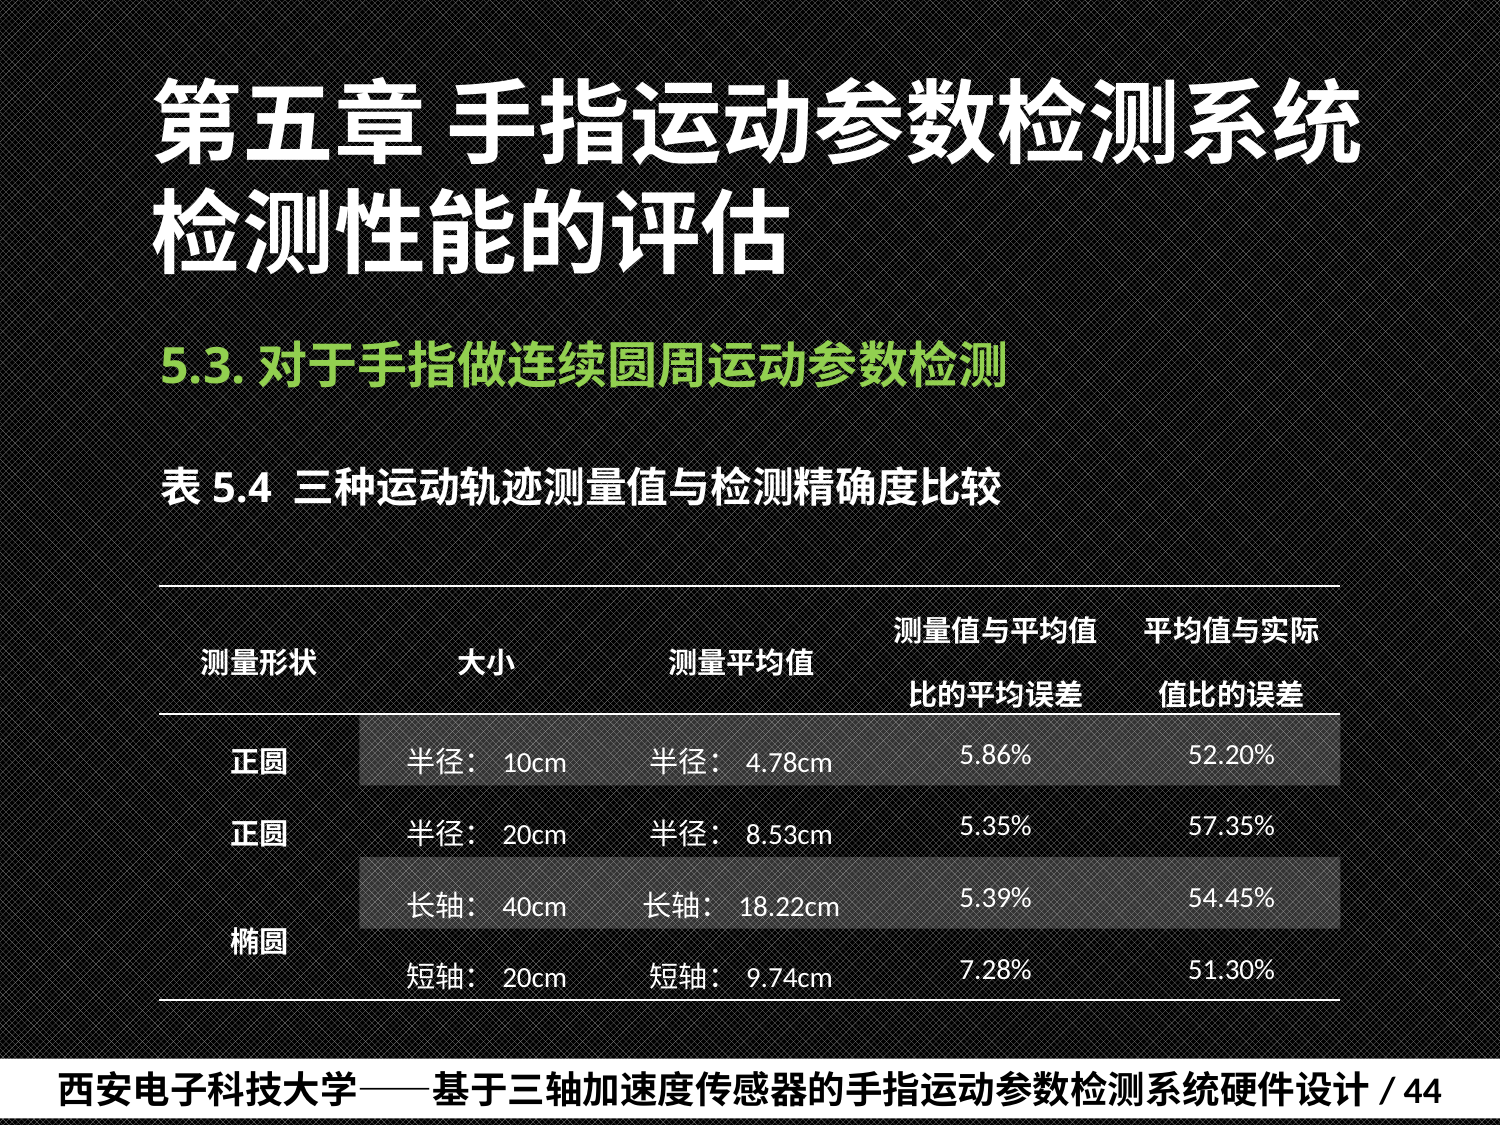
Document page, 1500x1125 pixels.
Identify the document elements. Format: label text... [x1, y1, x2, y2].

table_cell 半径：20cm [359, 785, 614, 857]
table_cell 5.35% [869, 785, 1123, 857]
table_cell 5.86% [869, 715, 1123, 785]
table_header 测量平均值 [614, 587, 869, 713]
table_cell 51.30% [1123, 929, 1340, 999]
table_cell 54.45% [1123, 857, 1340, 929]
table_cell 半径：4.78cm [614, 715, 869, 785]
table_cell 5.39% [869, 857, 1123, 929]
table_cell 短轴：20cm [359, 929, 614, 999]
text_box 西安电子科技大学——基于三轴加速度传感器的手指运动参数检测系统硬件设计/ 44 [0, 1058, 1500, 1119]
table_cell 52.20% [1123, 715, 1340, 785]
subtitle 5.3.对于手指做连续圆周运动参数检测 表5.4 三种运动轨迹测量值与检测精确度比较 [145, 326, 1409, 1035]
table_header 平均值与实际值比的误差 [1123, 587, 1340, 713]
table_cell 7.28% [869, 929, 1123, 999]
table_cell 57.35% [1123, 785, 1340, 857]
table_cell 正圆 [159, 715, 359, 785]
table_cell 半径：8.53cm [614, 785, 869, 857]
table_cell 正圆 [159, 785, 359, 857]
table_cell 椭圆 [159, 857, 359, 999]
table_cell 短轴：9.74cm [614, 929, 869, 999]
table_header 大小 [359, 587, 614, 713]
table_header 测量形状 [159, 587, 359, 713]
table_cell 长轴：18.22cm [614, 857, 869, 929]
table_header 测量值与平均值比的平均误差 [869, 587, 1123, 713]
table_cell 半径：10cm [359, 715, 614, 785]
table_cell 长轴：40cm [359, 857, 614, 929]
title 第五章 手指运动参数检测系统检测性能的评估 [135, 54, 1411, 296]
